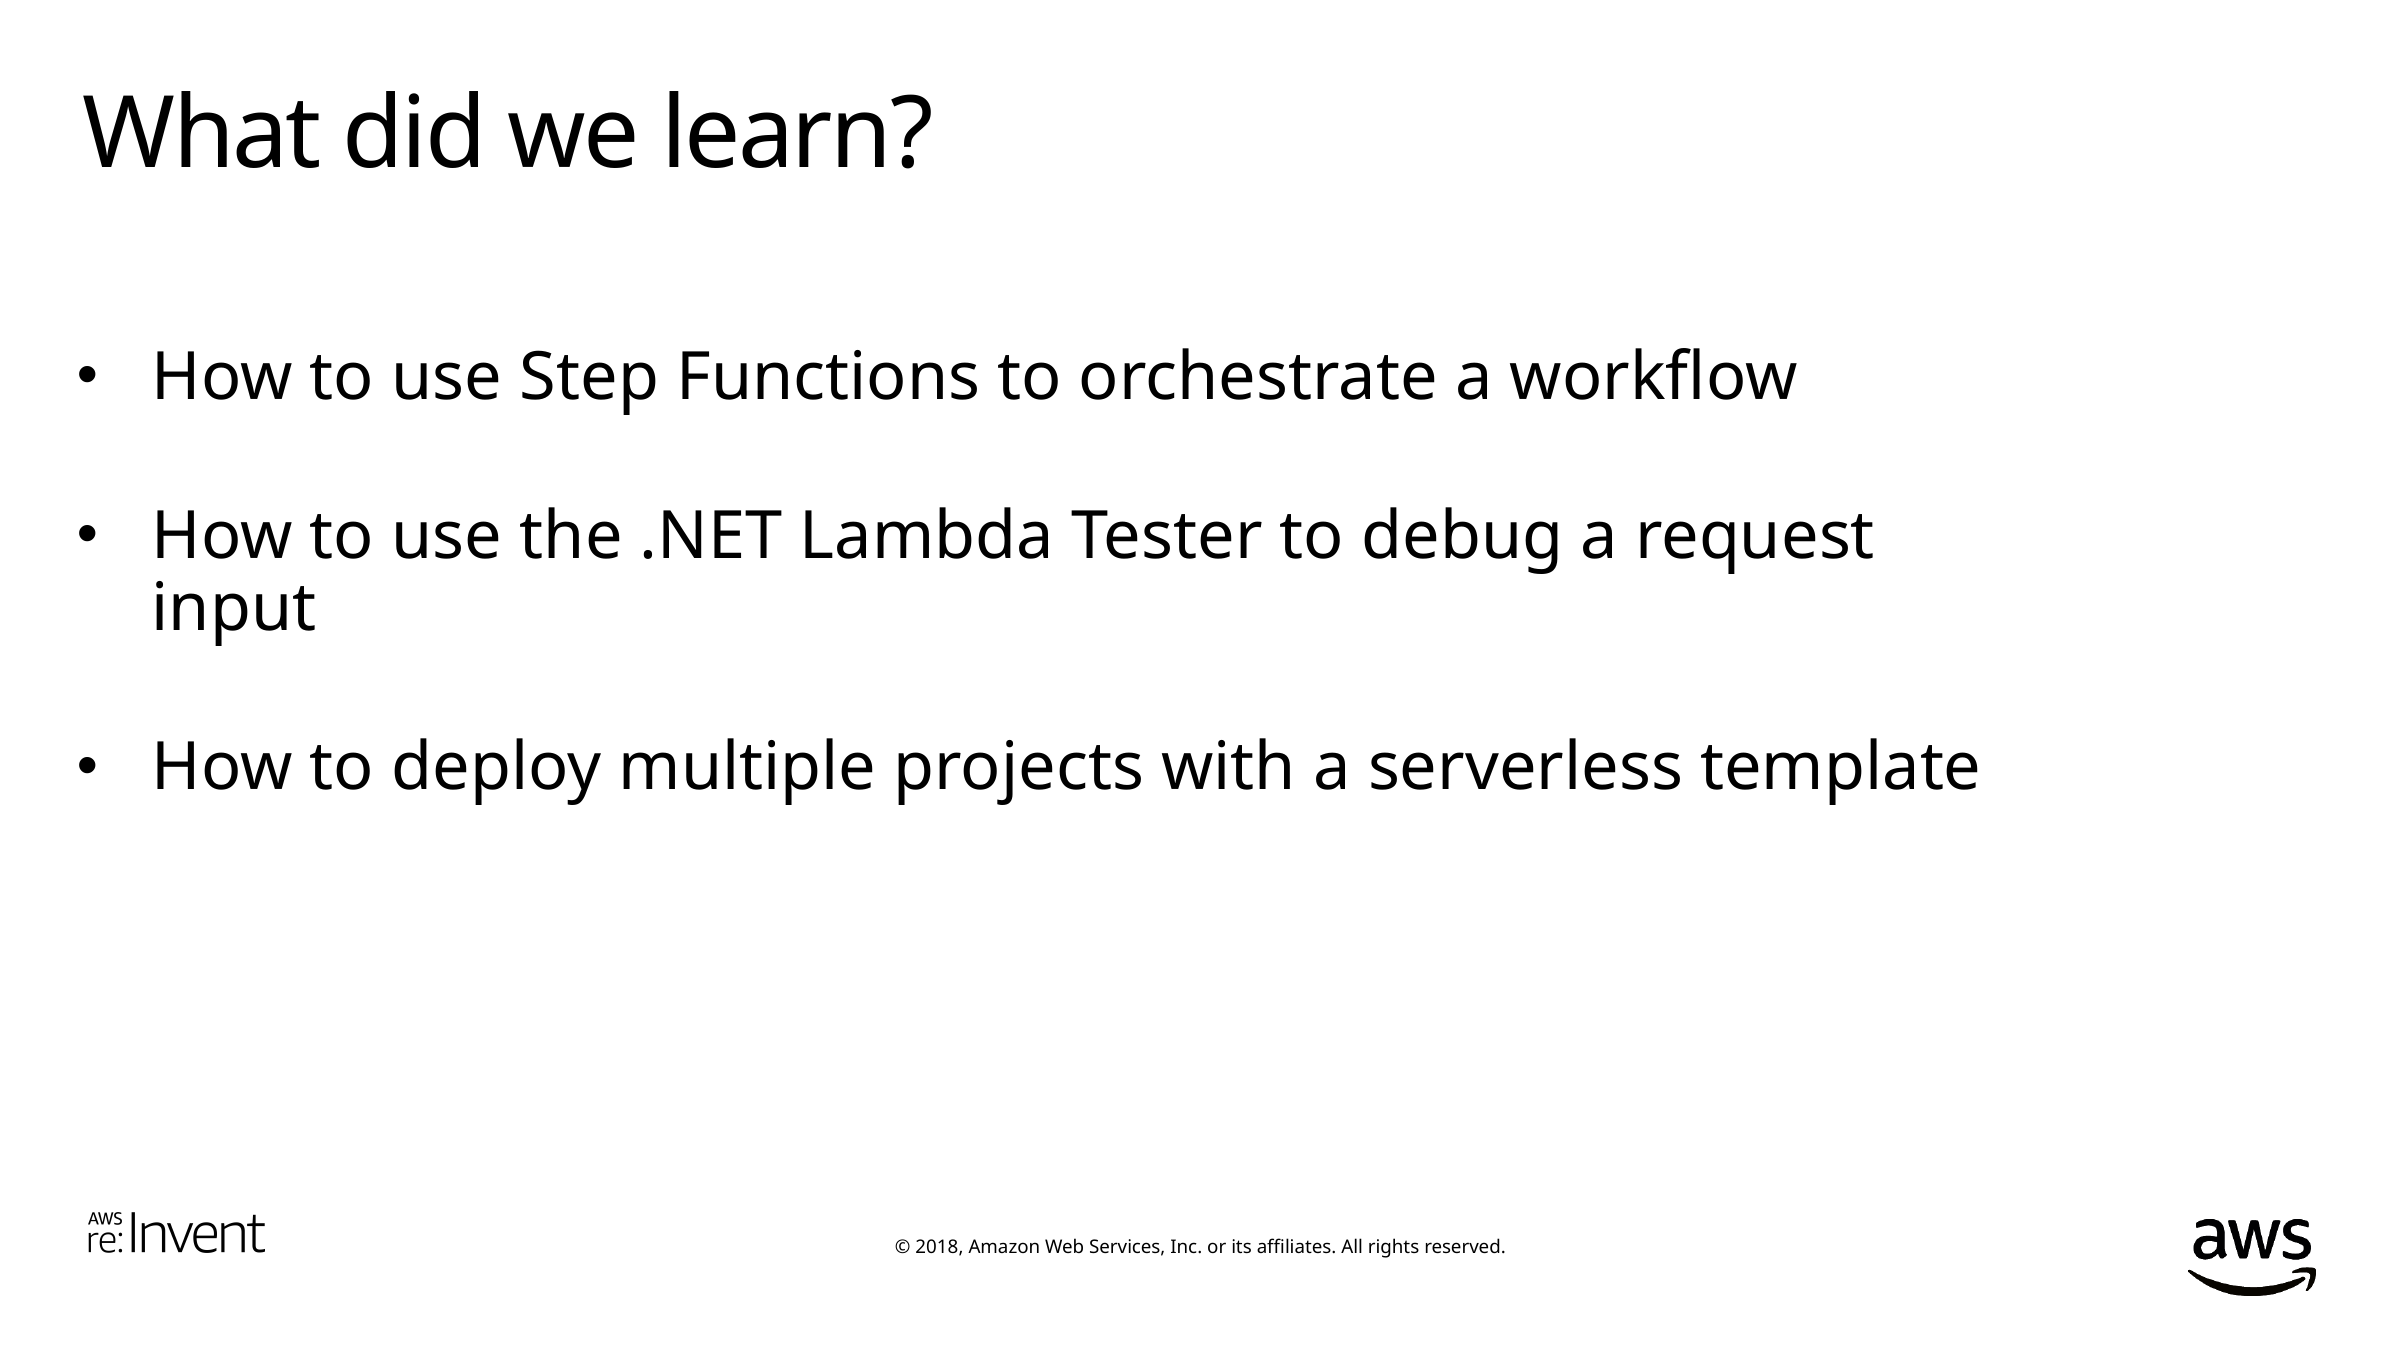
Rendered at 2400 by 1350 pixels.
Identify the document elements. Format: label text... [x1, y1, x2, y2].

picture [2188, 1219, 2316, 1296]
title What did we learn? [52, 56, 2348, 201]
list How to use Step Functions to orchestrate a workflow How to use the .NET Lambda Tester to debug a request input How to deploy multiple projects with a serverless template [52, 326, 2059, 1125]
picture [88, 1212, 265, 1253]
